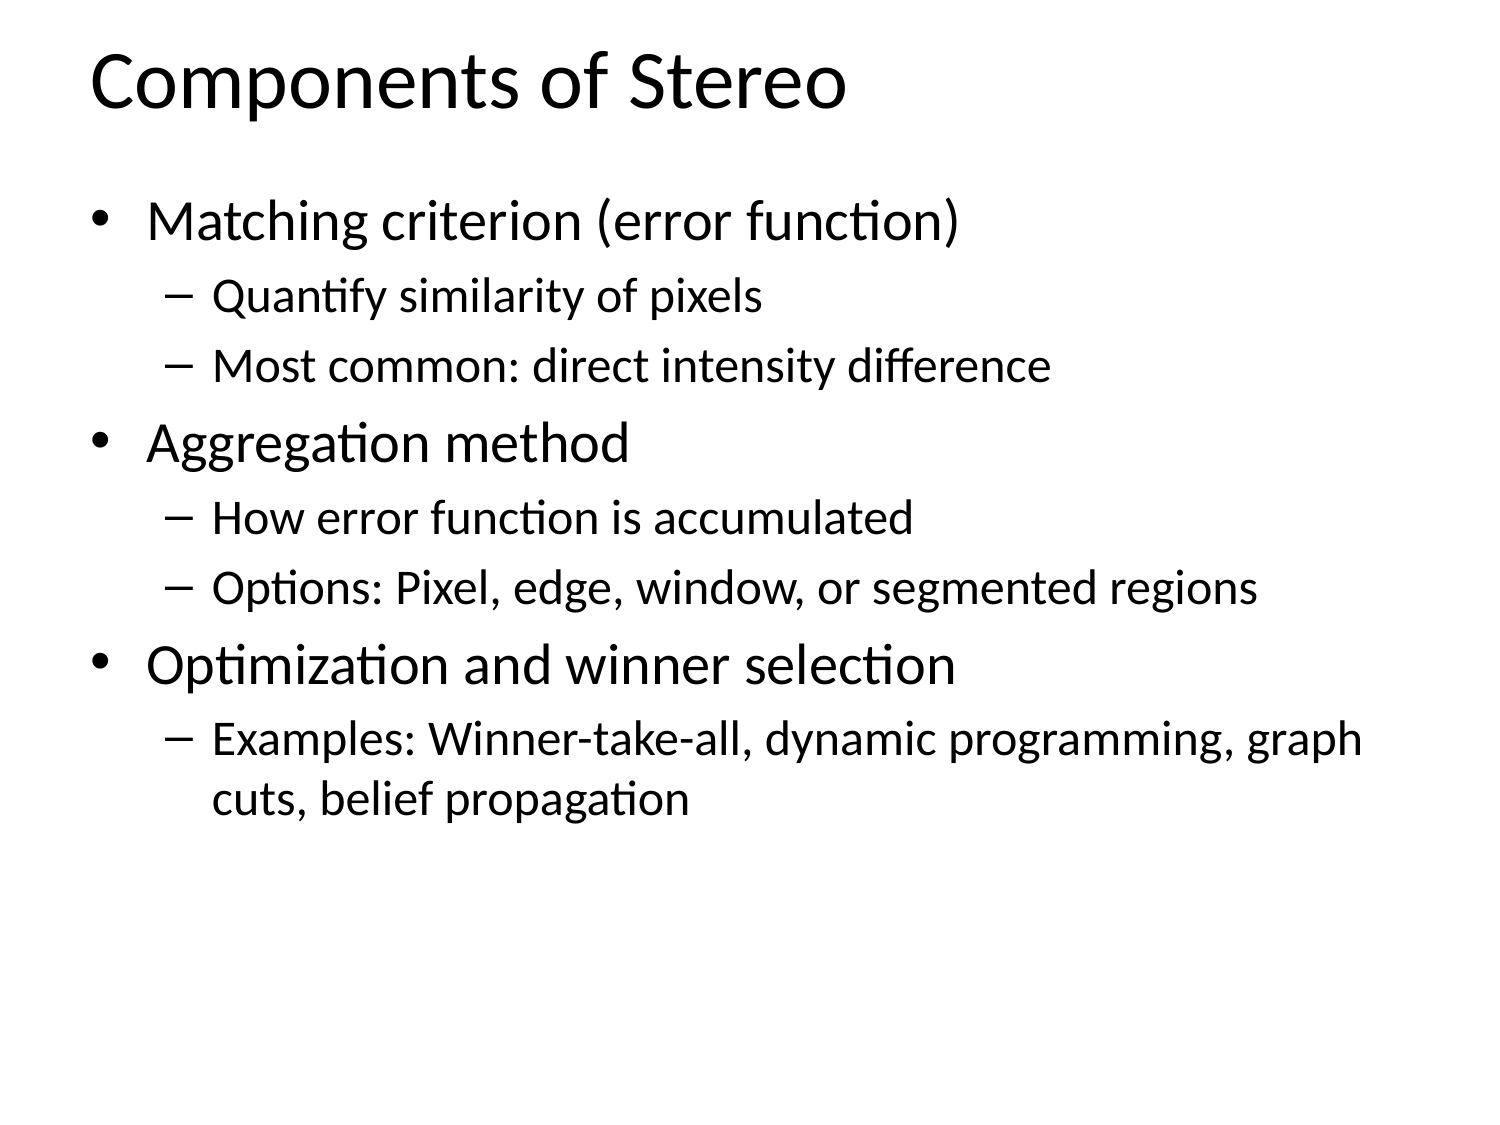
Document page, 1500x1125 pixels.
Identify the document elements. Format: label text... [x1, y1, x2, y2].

list Matching criterion (error function) Quantify similarity of pixels Most common: direct intensity difference Aggregation method How error function is accumulated Options: Pixel, edge, window, or segmented regions Optimization and winner selection Examples: Winner-take-all, dynamic programming, graph cuts, belief propagation [74, 174, 1426, 1026]
title Components of Stereo [74, 0, 1426, 151]
